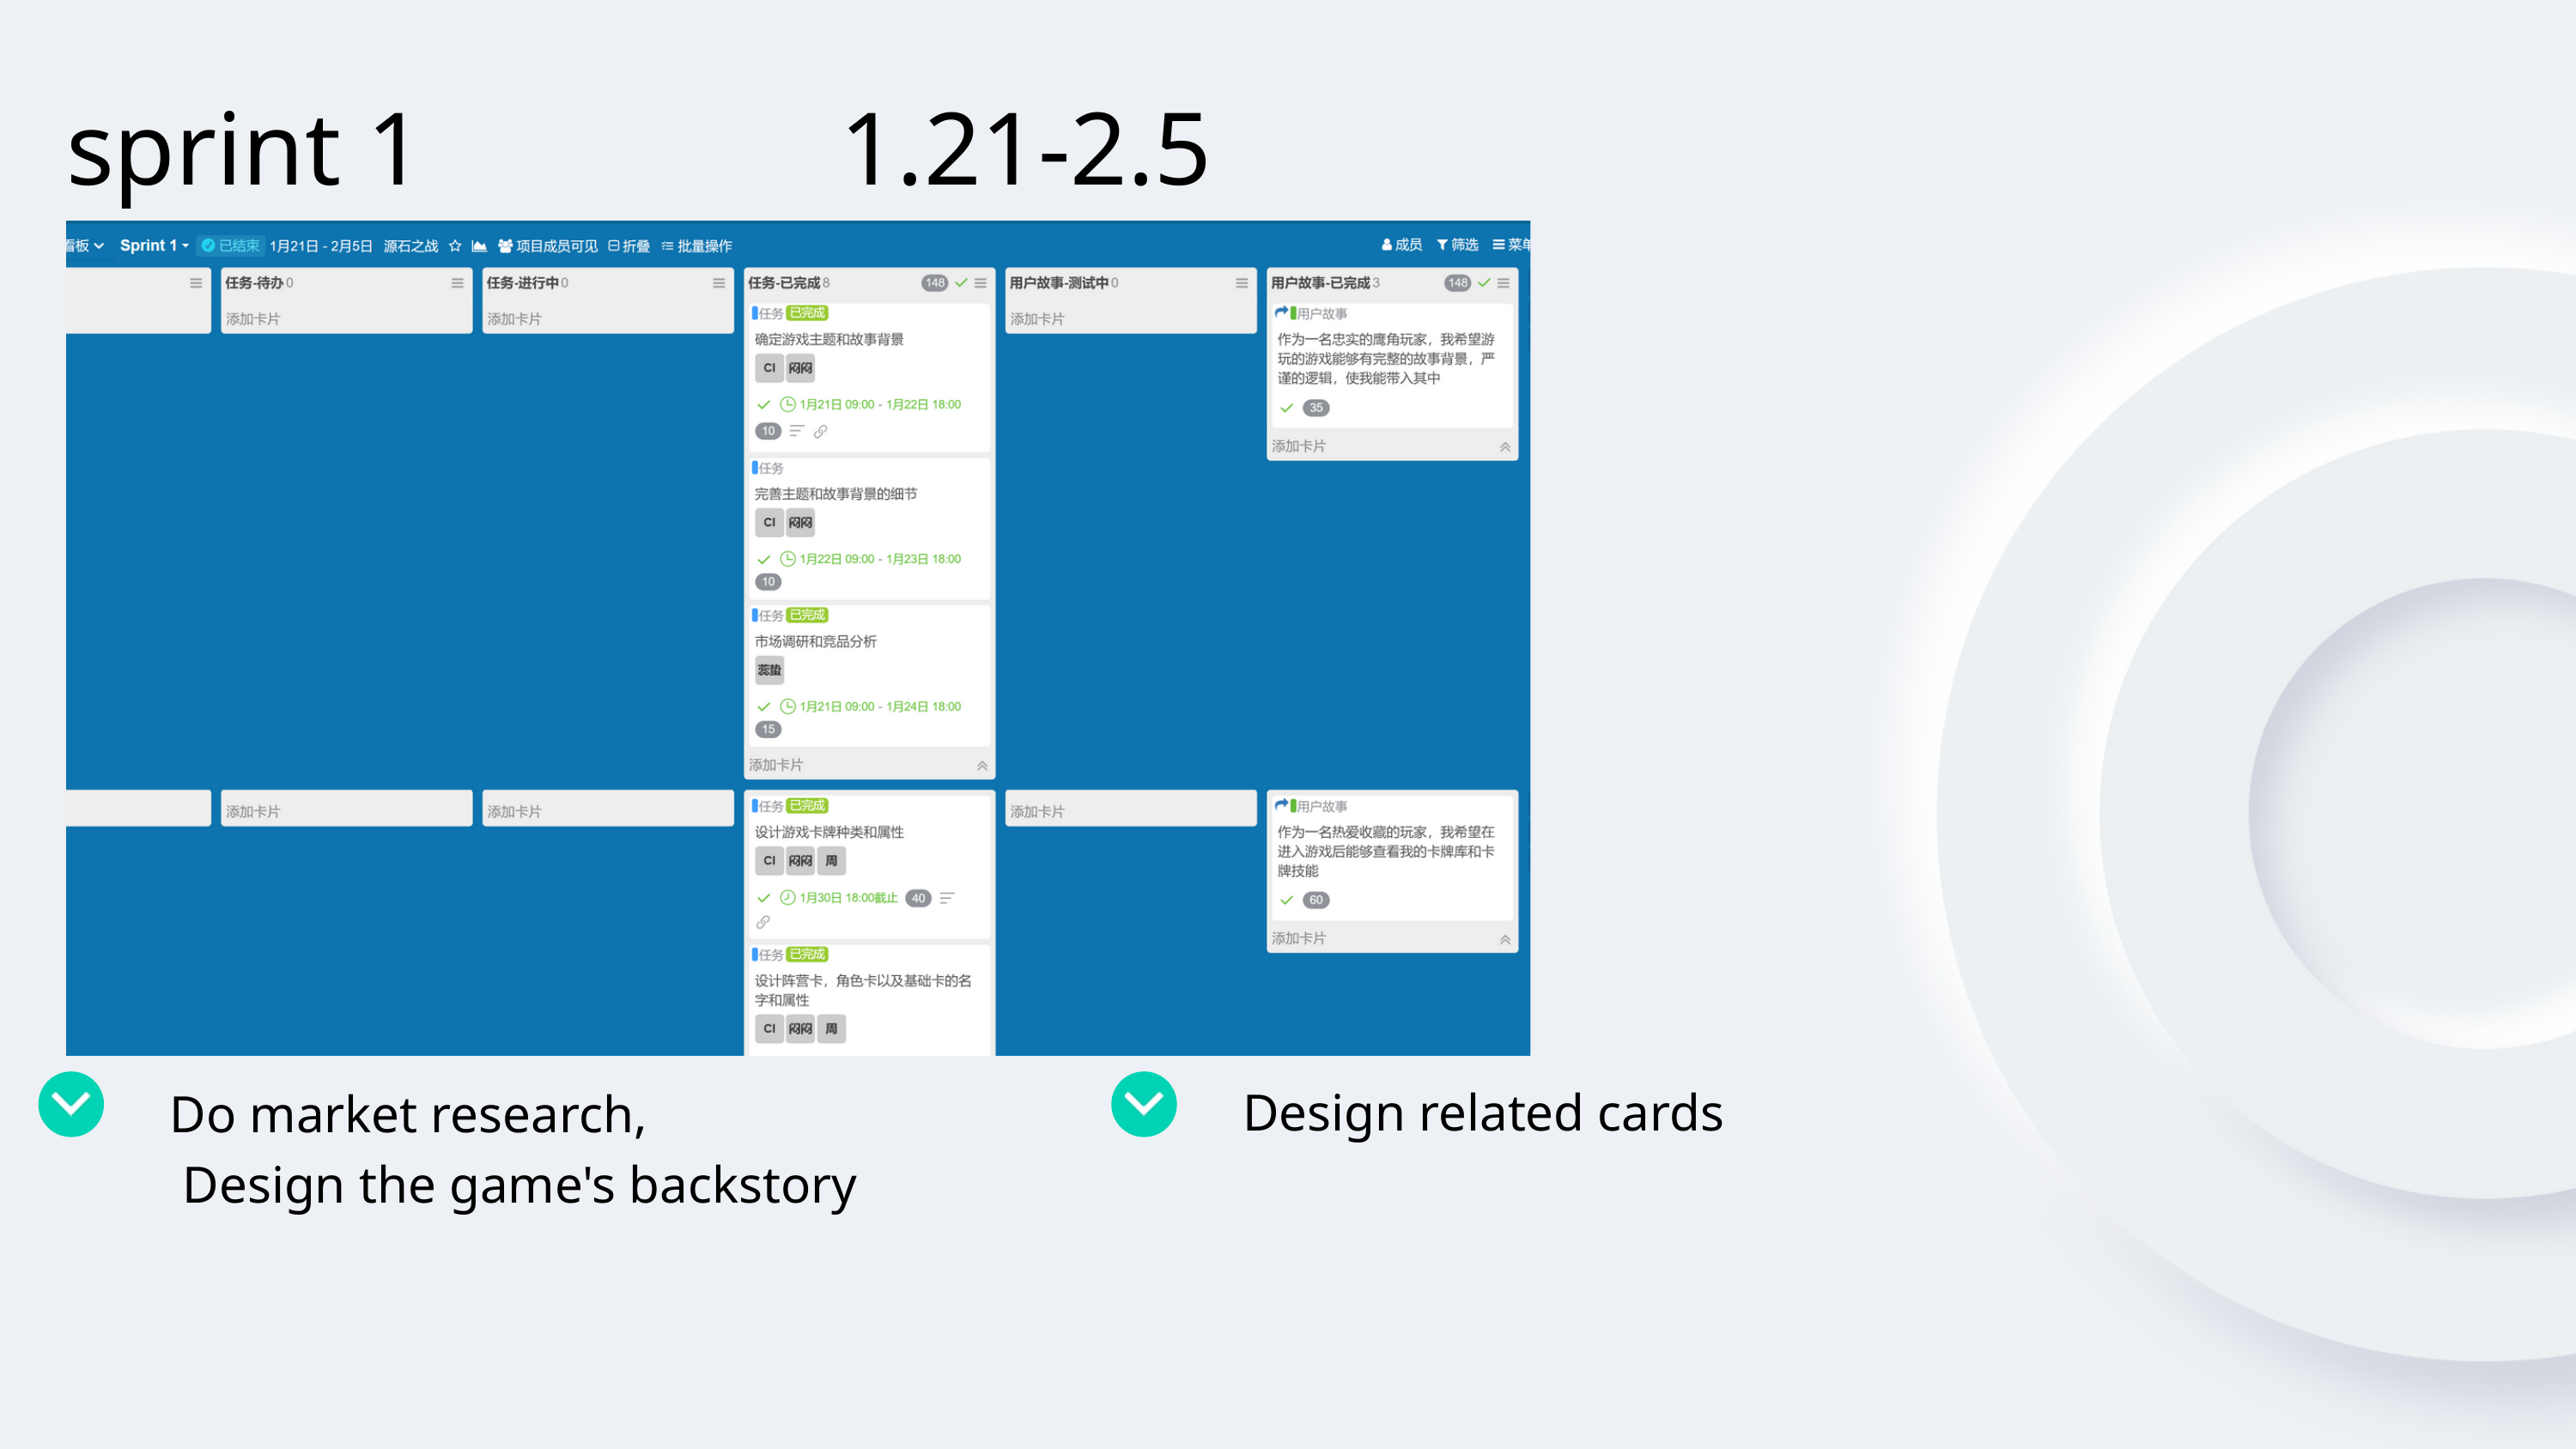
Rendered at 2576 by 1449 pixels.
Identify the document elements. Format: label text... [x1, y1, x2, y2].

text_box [1840, 171, 2576, 1449]
text_box Do market research, Design the game's backstory [169, 1072, 1054, 1283]
text_box sprint 1 1.21-2.5 [66, 85, 1442, 206]
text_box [38, 1070, 105, 1137]
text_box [1110, 1070, 1177, 1137]
text_box Design related cards [1242, 1070, 1835, 1141]
text_box [66, 221, 1531, 1056]
